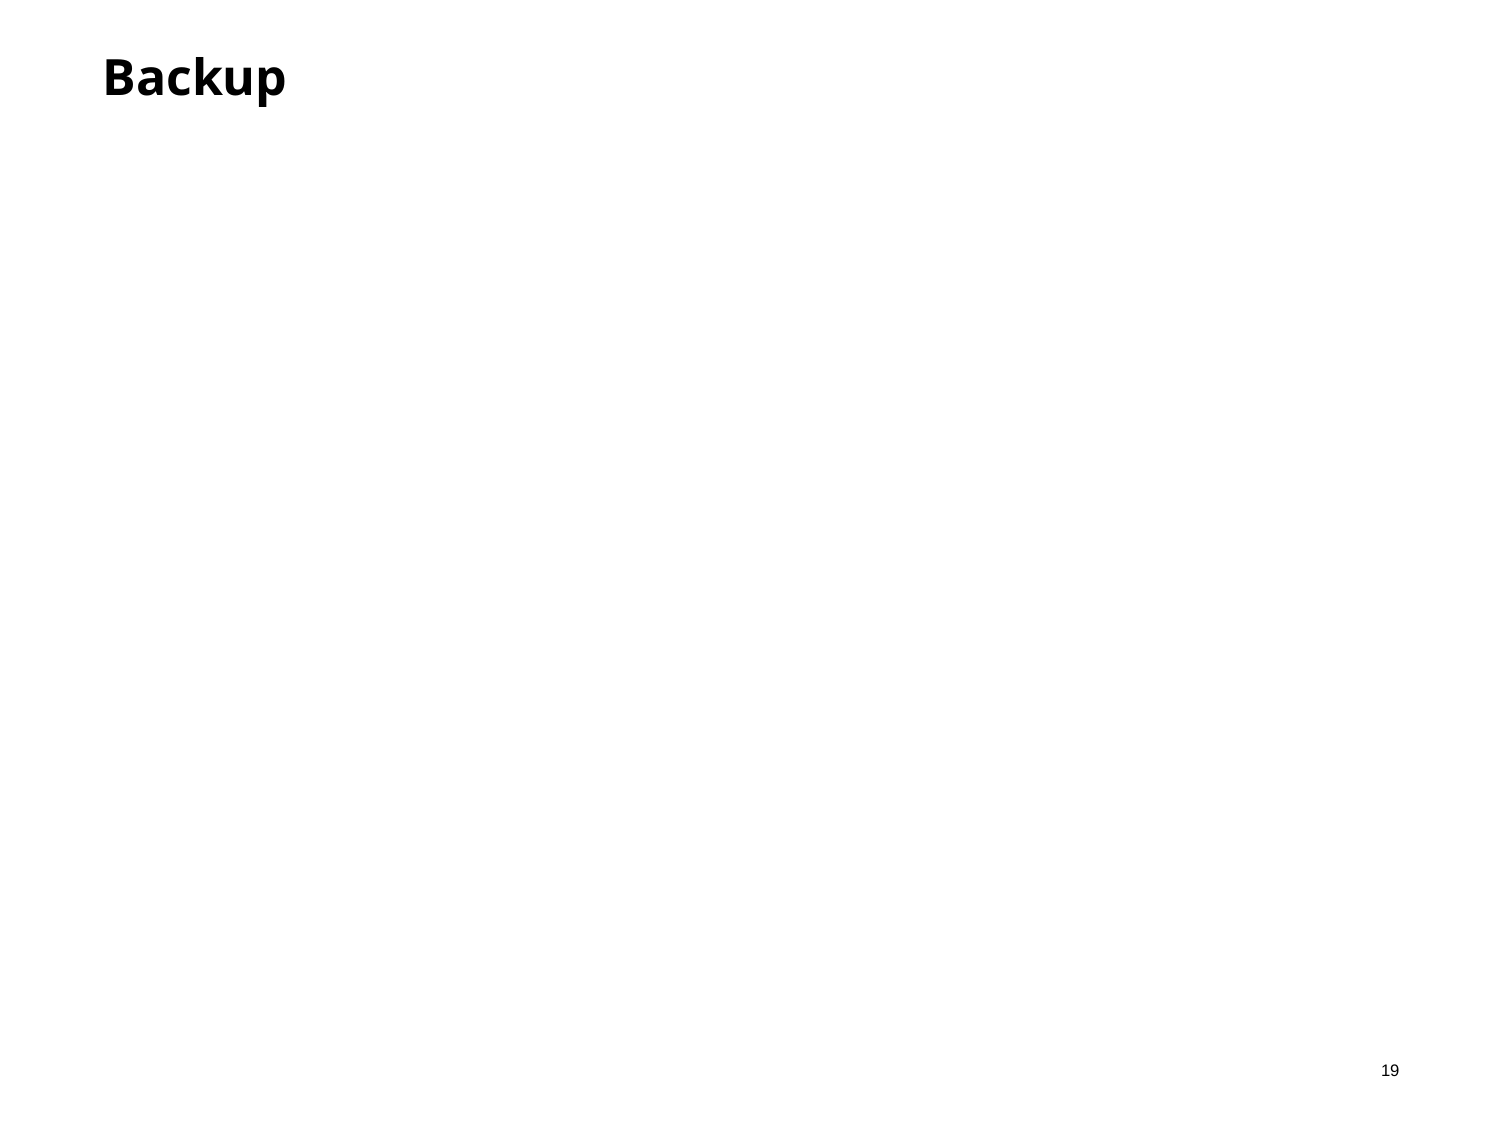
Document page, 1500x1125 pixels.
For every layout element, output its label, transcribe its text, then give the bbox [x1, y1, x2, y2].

title Backup [87, 37, 1376, 113]
slide_number 18 [1101, 1012, 1415, 1088]
